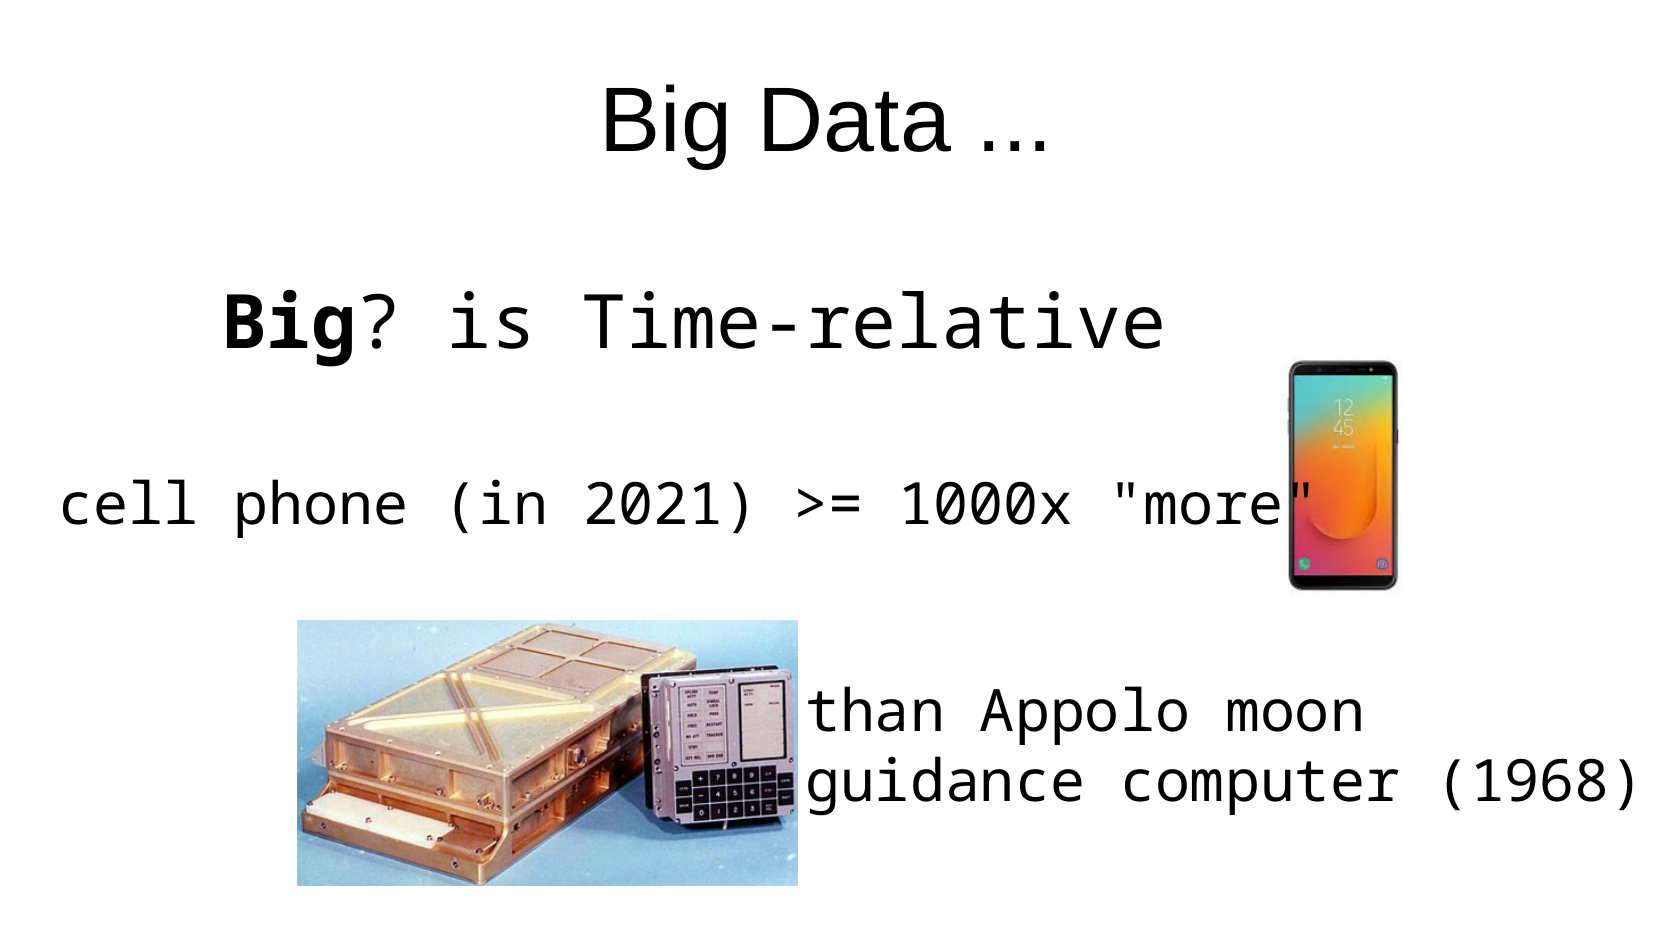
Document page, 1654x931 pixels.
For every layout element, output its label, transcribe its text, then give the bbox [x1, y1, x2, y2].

picture [1181, 354, 1506, 598]
title Big Data ... [82, 37, 1571, 193]
text_box cell phone (in 2021) >= 1000x "more" [43, 458, 1181, 544]
text_box than Appolo moon guidance computer (1968) [798, 665, 1654, 821]
text_box Big? is Time-relative [206, 265, 1182, 371]
picture [297, 619, 798, 886]
